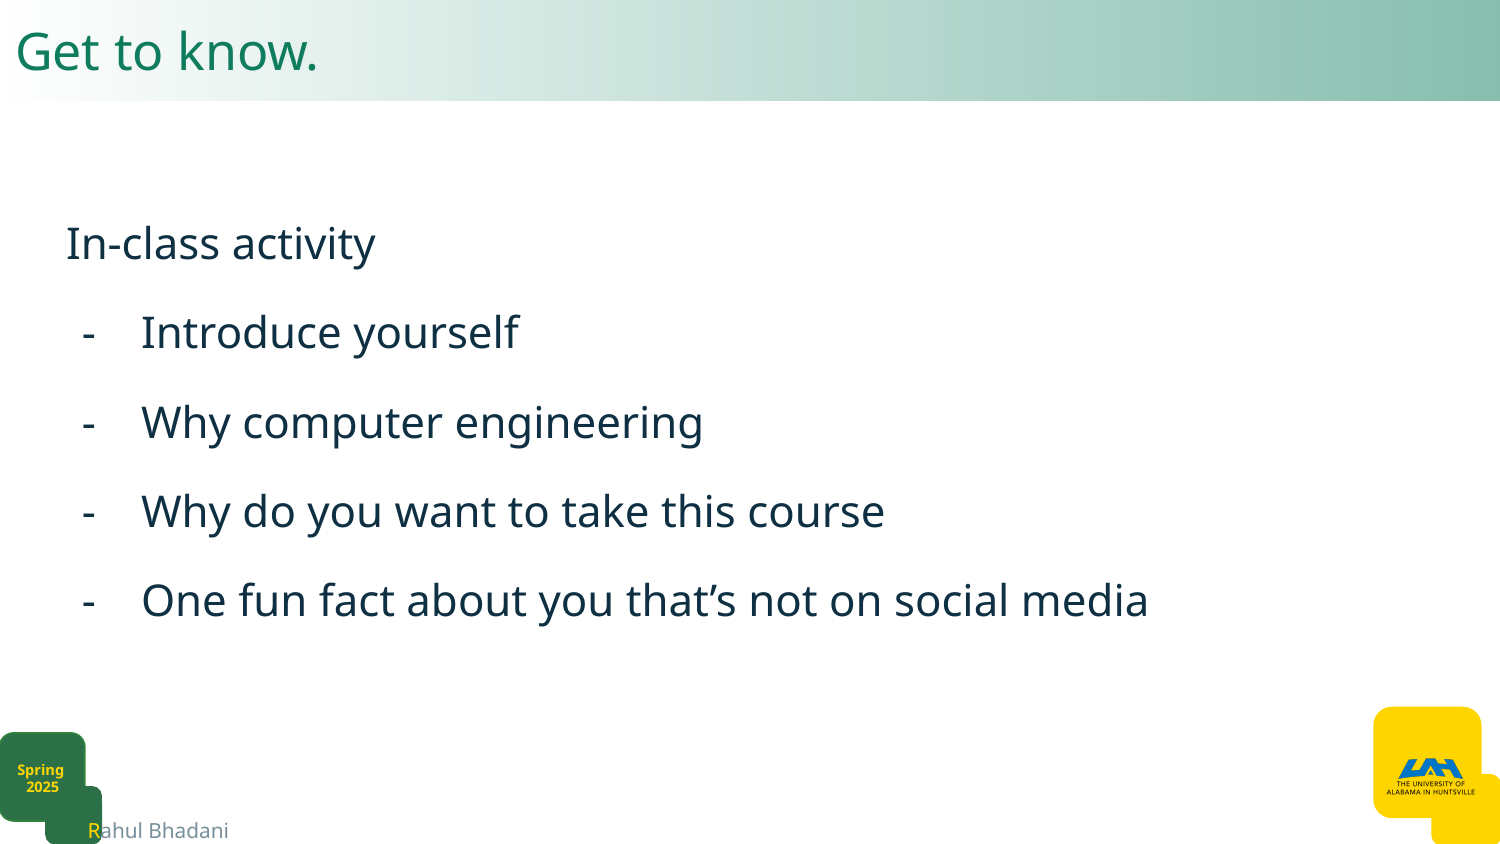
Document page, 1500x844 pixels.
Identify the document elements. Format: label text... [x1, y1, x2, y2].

picture [1386, 758, 1475, 795]
list In-class activity Introduce yourself Why computer engineering Why do you want to take this course One fun fact about you that’s not on social media [51, 189, 1449, 750]
title Get to know. [0, 0, 1500, 101]
